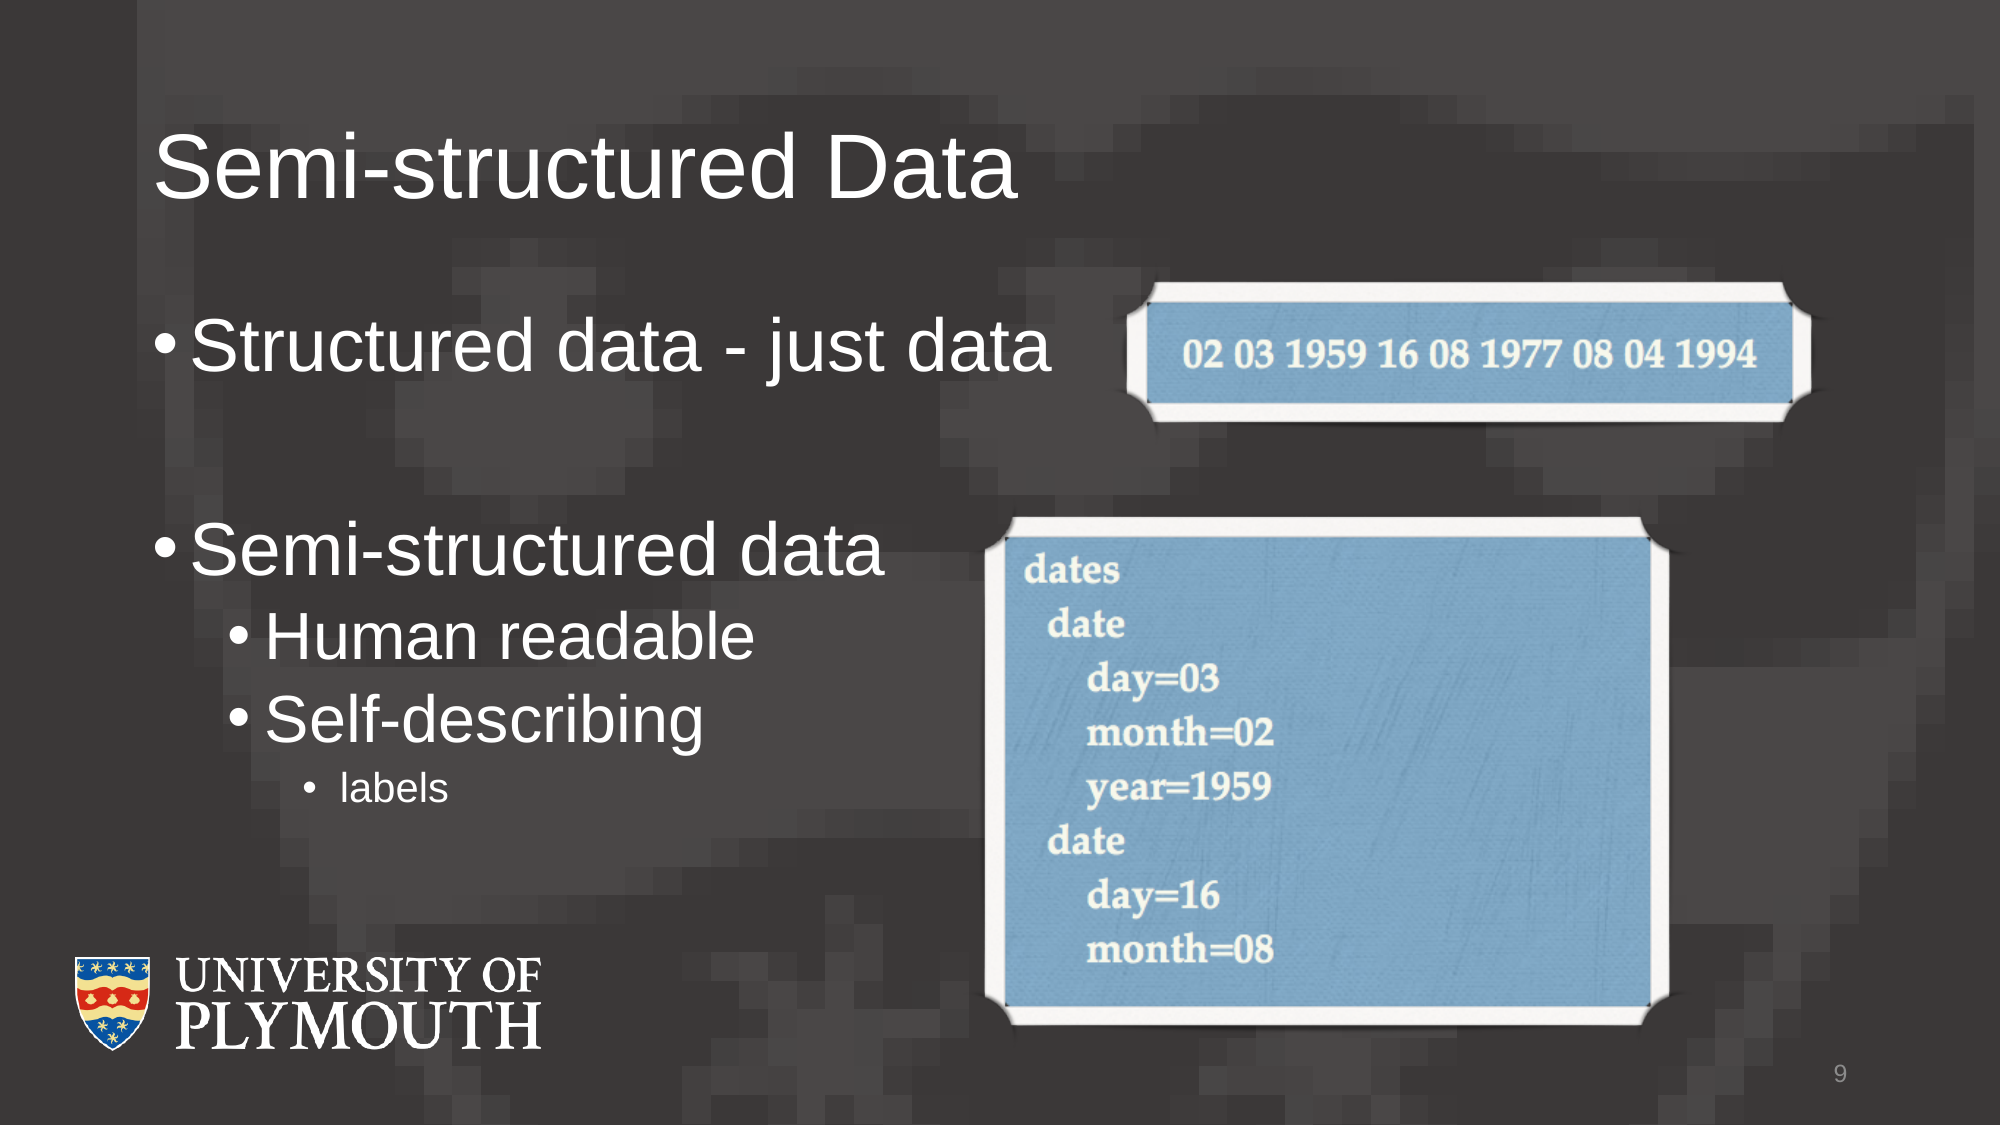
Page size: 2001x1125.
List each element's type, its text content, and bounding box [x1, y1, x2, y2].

picture [960, 495, 1696, 1052]
picture [1101, 260, 1838, 449]
list Structured data - just data Semi-structured data Human readable Self-describing labels [137, 299, 1863, 1014]
picture [75, 957, 541, 1053]
title Semi-structured Data [137, 59, 1863, 278]
slide_number 9 [1736, 1042, 1863, 1103]
